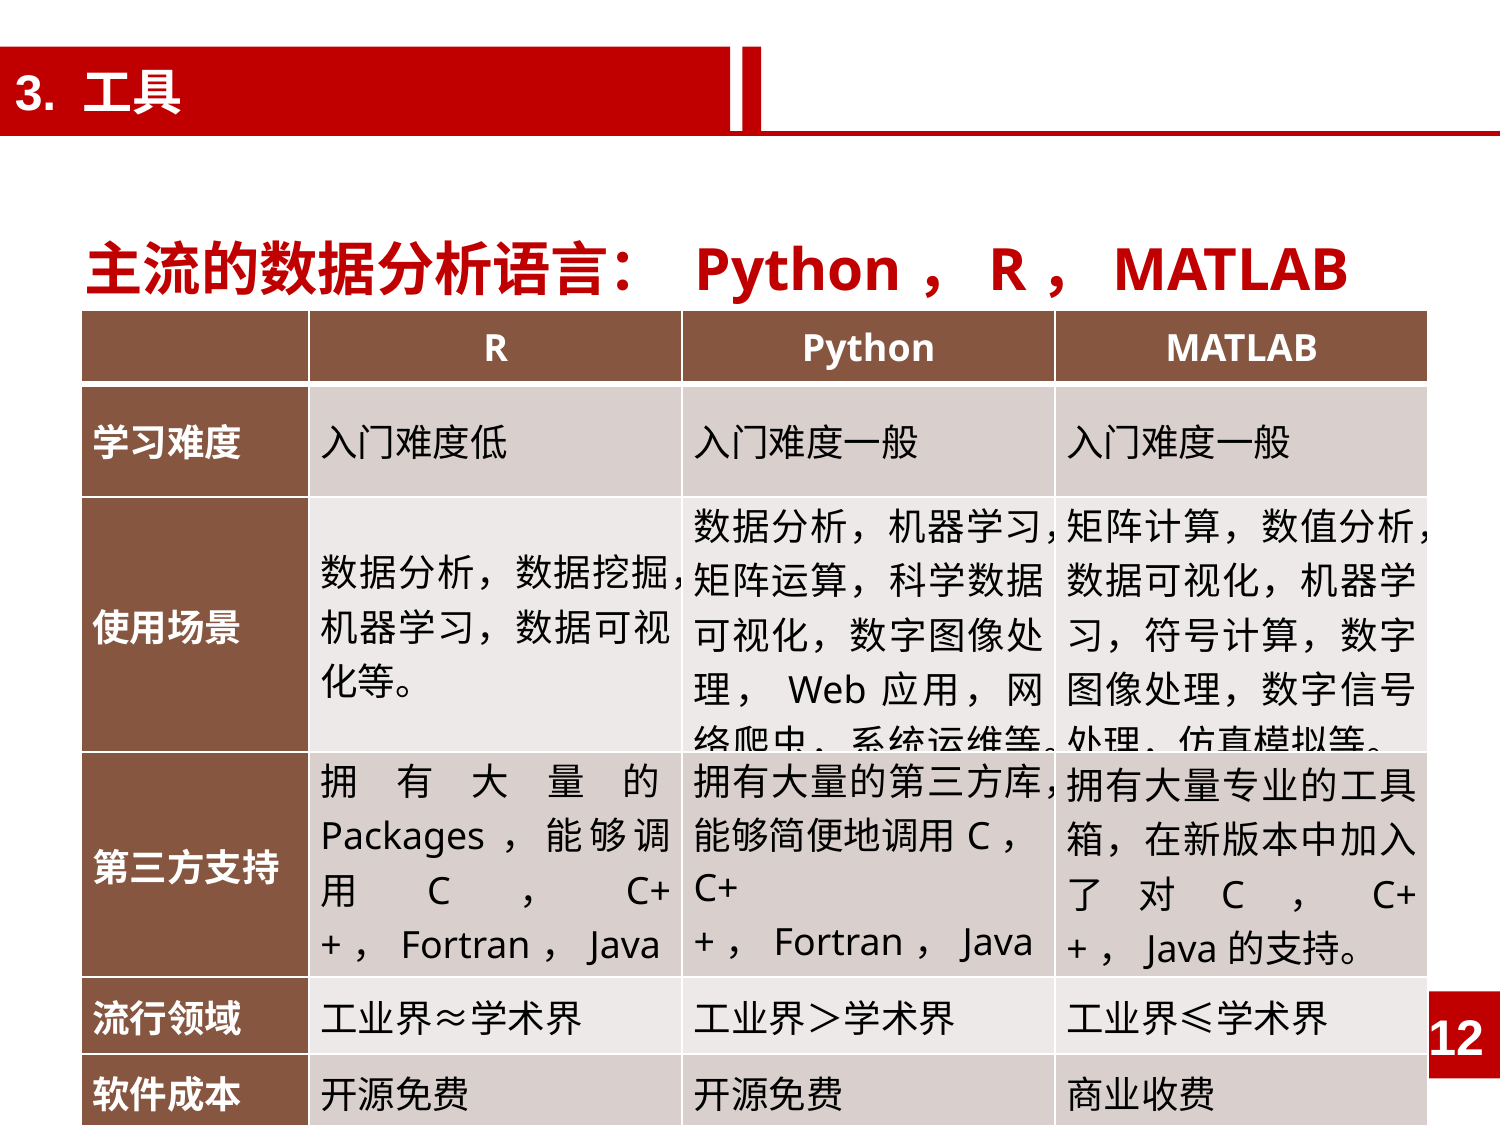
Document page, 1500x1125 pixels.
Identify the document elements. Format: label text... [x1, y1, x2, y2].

table_cell 拥有大量的Packages，能够调用C，C++，Fortran，Java等其他程序语言。 [310, 753, 681, 976]
text_box [742, 46, 762, 130]
table_cell 学习难度 [82, 387, 308, 496]
table_cell 开源免费 [683, 1055, 1054, 1125]
table_cell 工业界＞学术界 [683, 978, 1054, 1053]
text_box 3. 工具 [0, 46, 731, 132]
table_cell 拥有大量专业的工具箱，在新版本中加入了对C，C++，Java的支持。 [1056, 753, 1427, 976]
table_cell 入门难度低 [310, 387, 681, 496]
table_cell 商业收费 [1056, 1055, 1427, 1125]
table_cell 数据分析，数据挖掘，机器学习，数据可视化等。 [310, 498, 681, 751]
table_cell 拥有大量的第三方库，能够简便地调用C，C++，Fortran，Java等其他程序语言。 [683, 753, 1054, 976]
table_cell 工业界≤学术界 [1056, 978, 1427, 1053]
table_cell 矩阵计算，数值分析，数据可视化，机器学习，符号计算，数字图像处理，数字信号处理，仿真模拟等。 [1056, 498, 1427, 751]
text_box 12 [1429, 991, 1500, 1079]
table_header R [310, 311, 681, 381]
table_cell 使用场景 [82, 498, 308, 751]
table_cell 入门难度一般 [683, 387, 1054, 496]
table_cell 工业界≈学术界 [310, 978, 681, 1053]
table_cell 数据分析，机器学习，矩阵运算，科学数据可视化，数字图像处理，Web应用，网络爬虫，系统运维等。 [683, 498, 1054, 751]
table_cell 软件成本 [82, 1055, 308, 1125]
table_cell 入门难度一般 [1056, 387, 1427, 496]
table_header MATLAB [1056, 311, 1427, 381]
table_cell 流行领域 [82, 978, 308, 1053]
table_header [82, 311, 308, 381]
text_box 主流的数据分析语言： Python，R，MATLAB [70, 210, 1375, 310]
table_cell 第三方支持 [82, 753, 308, 976]
table_header Python [683, 311, 1054, 381]
table_cell 开源免费 [310, 1055, 681, 1125]
